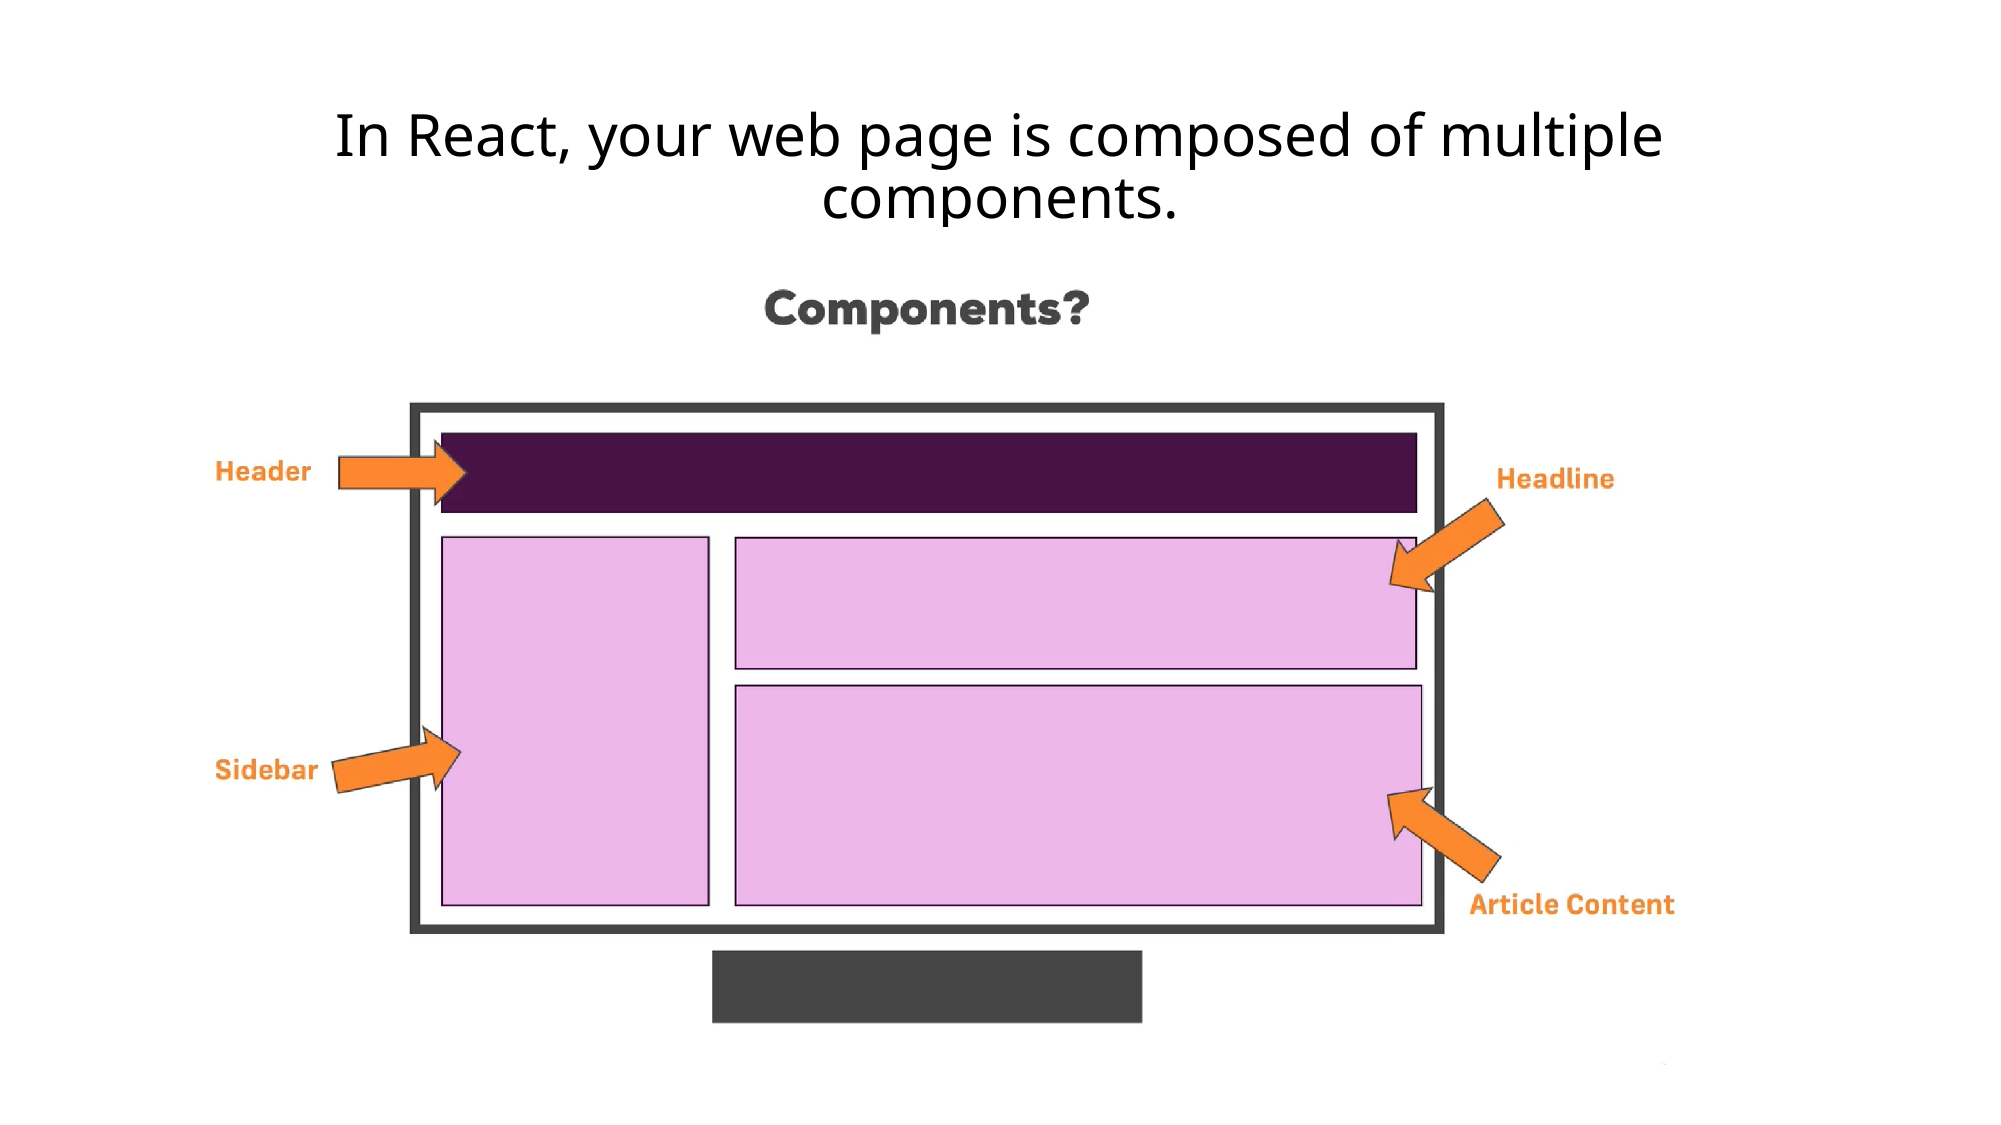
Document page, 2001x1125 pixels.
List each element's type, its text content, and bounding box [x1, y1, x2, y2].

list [156, 227, 1705, 1066]
title In React, your web page is composed of multiple components. [137, 59, 1863, 278]
